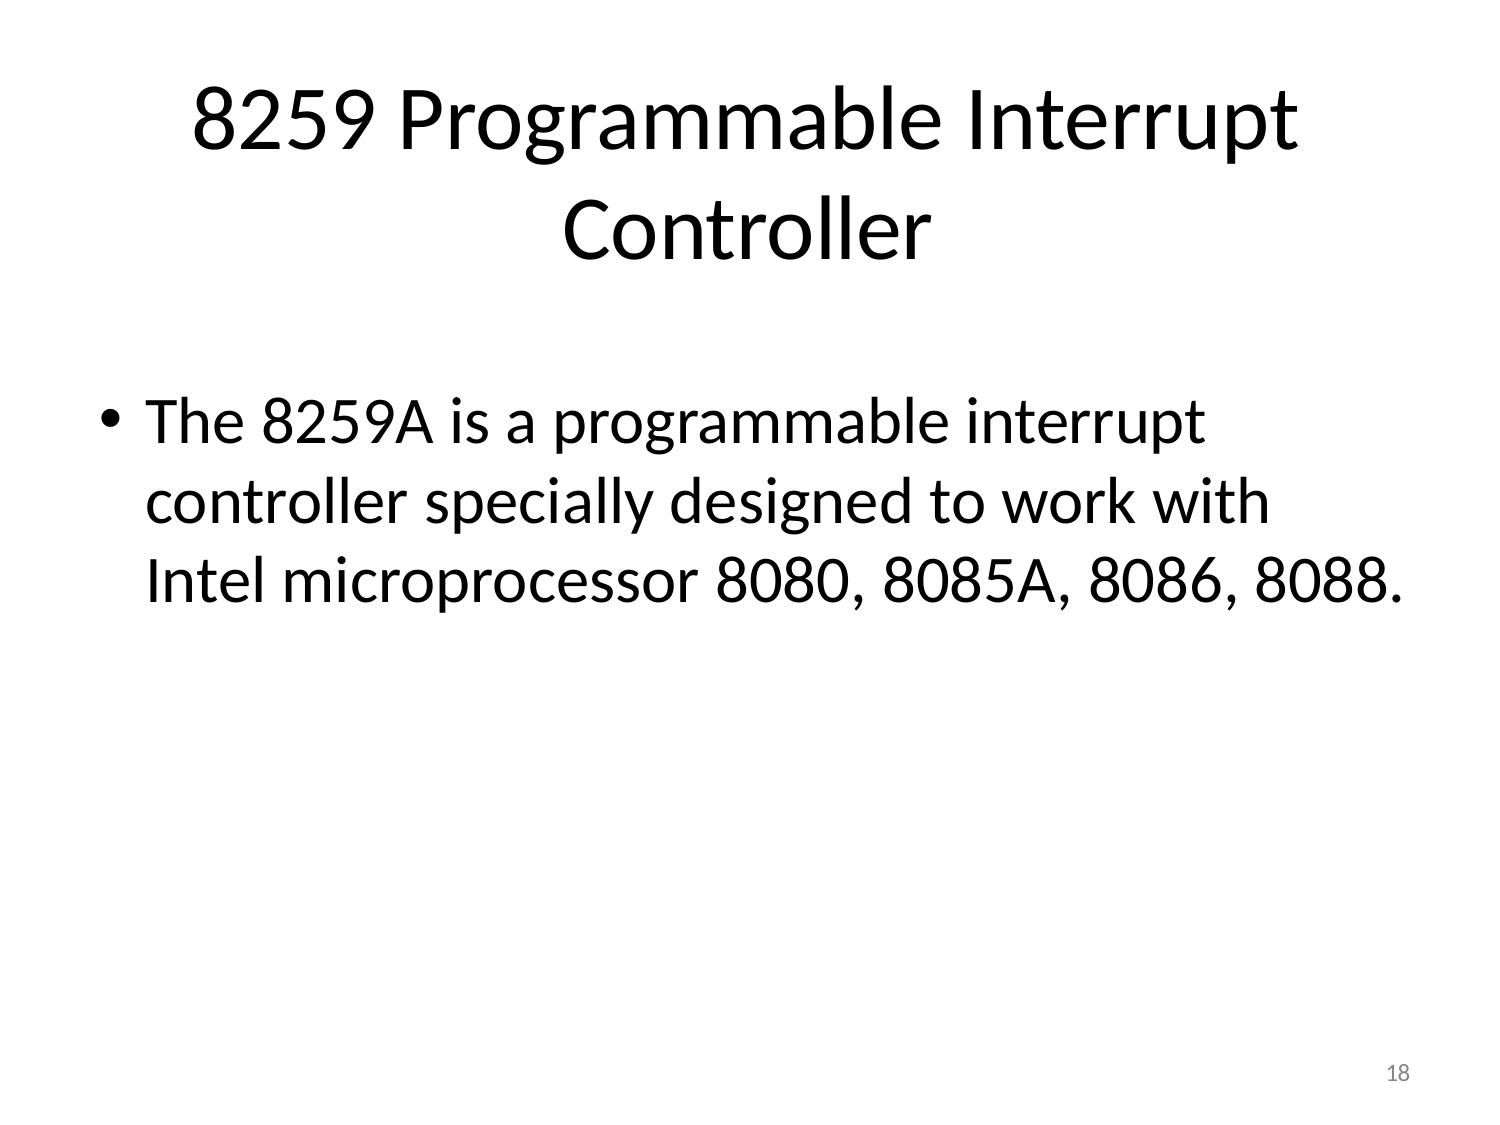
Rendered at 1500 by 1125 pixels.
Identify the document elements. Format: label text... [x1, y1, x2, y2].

slide_number 18 [1379, 1060, 1420, 1125]
title 8259 Programmable Interrupt Controller [189, 53, 1310, 278]
text_box The 8259A is a programmable interrupt controller specially designed to work with Intel microprocessor 8080, 8085A, 8086, 8088. [96, 372, 1411, 616]
